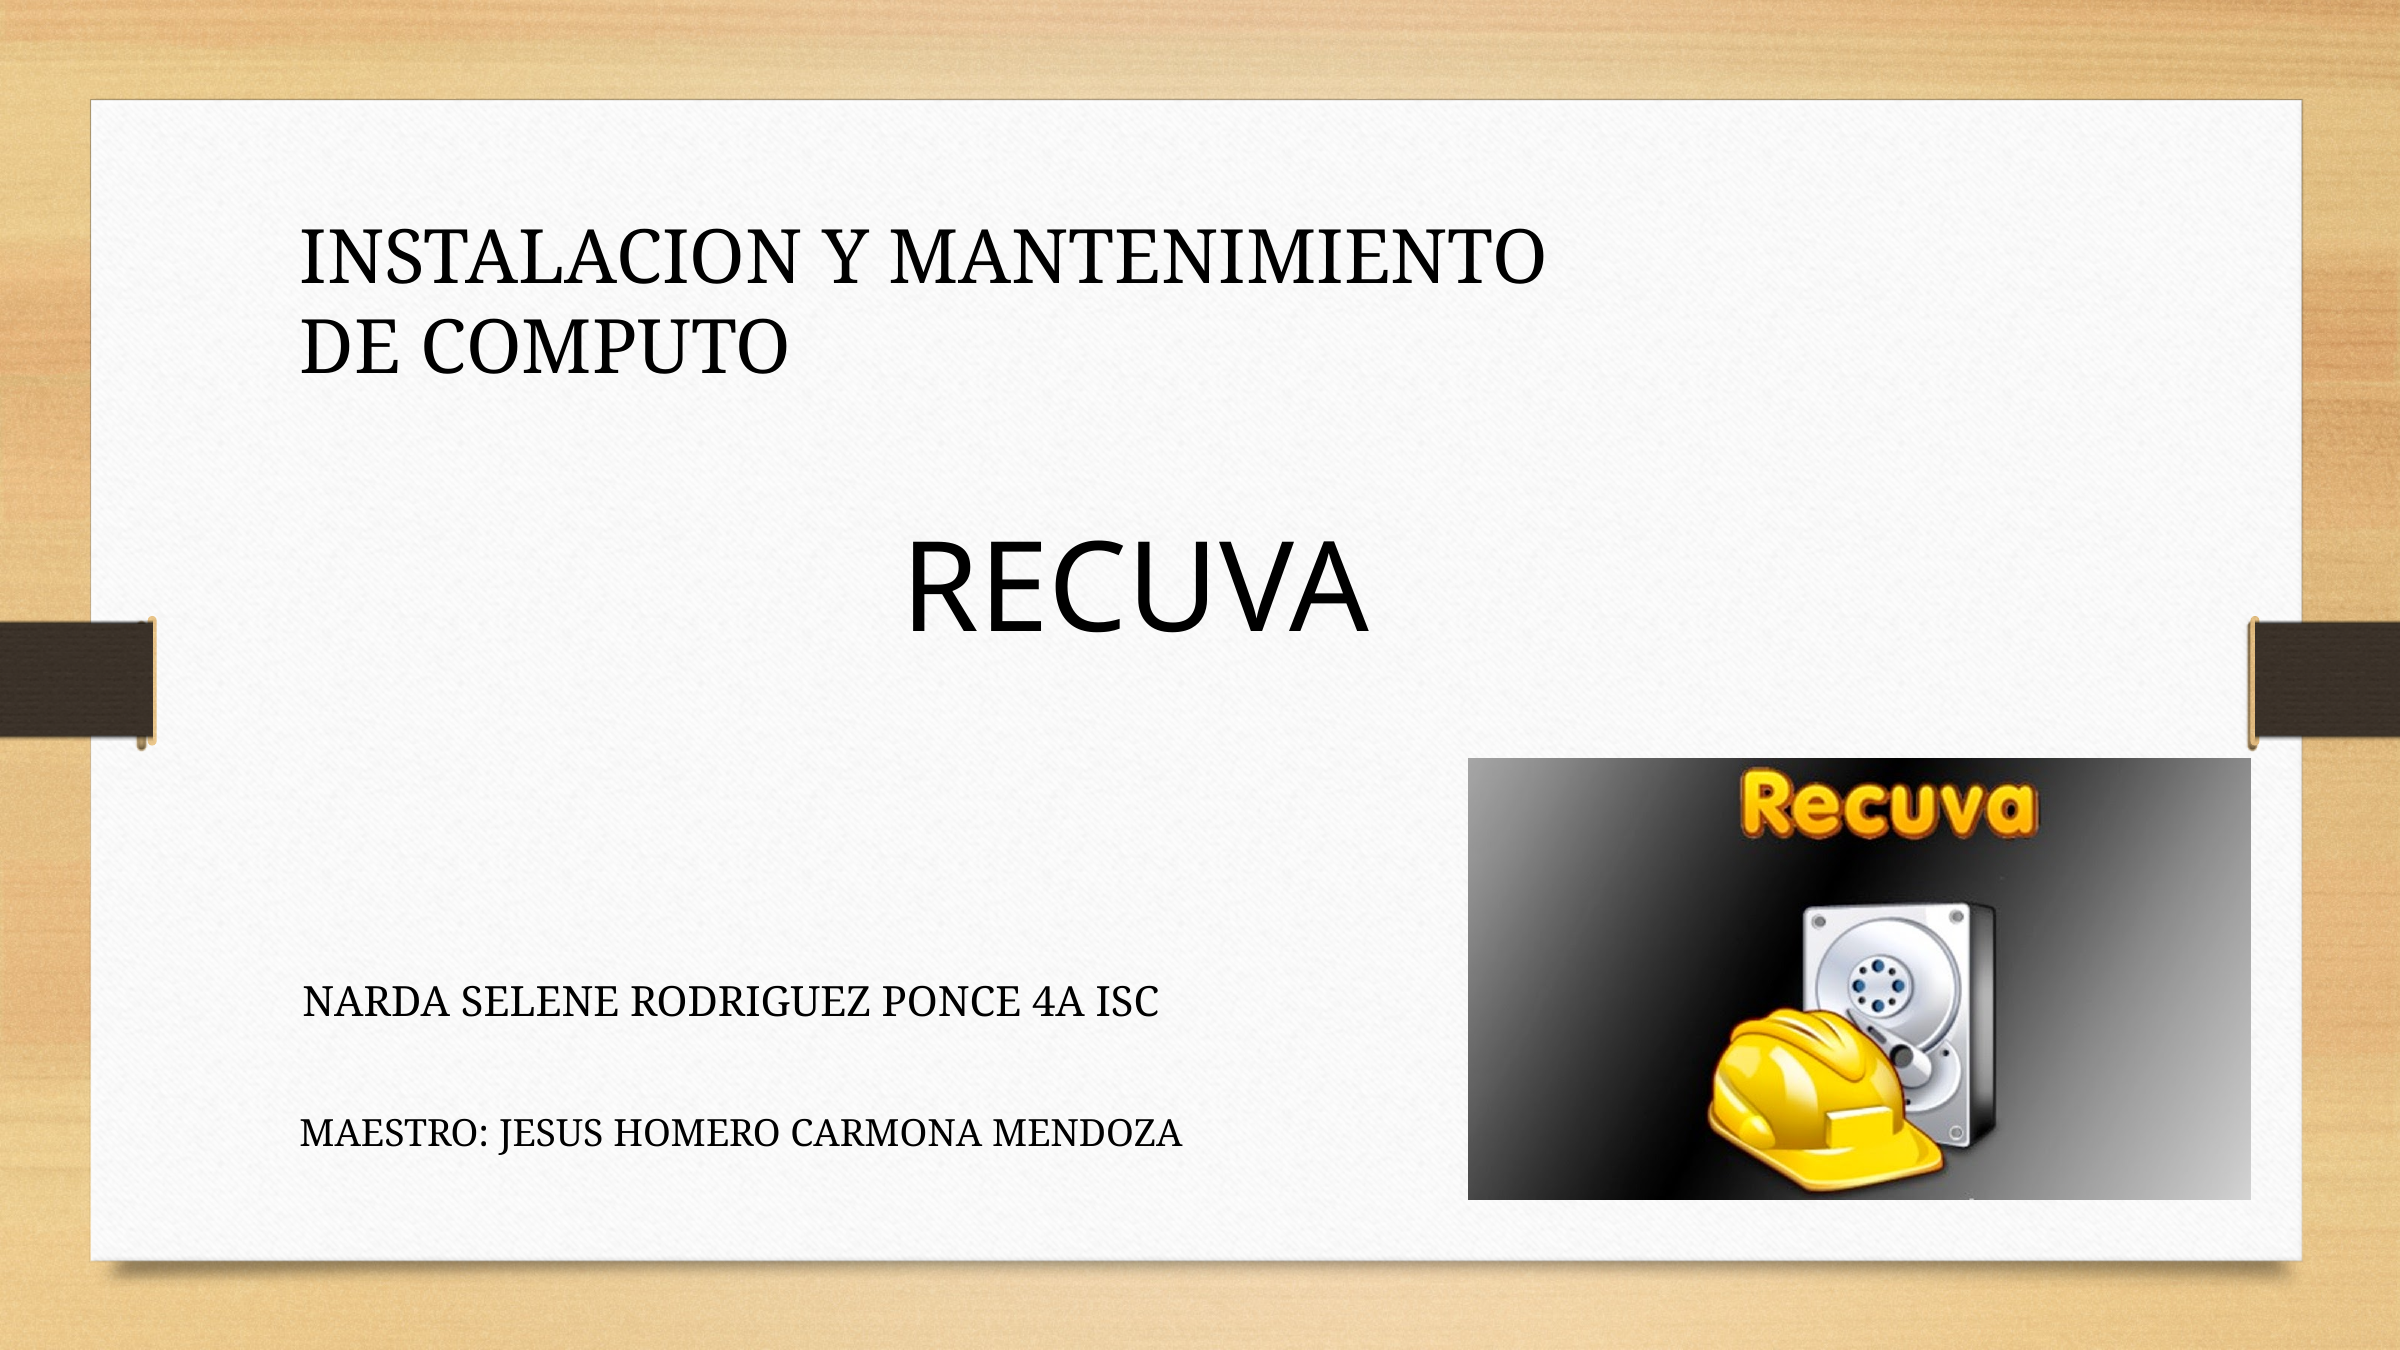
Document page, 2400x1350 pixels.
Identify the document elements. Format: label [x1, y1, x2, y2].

picture [0, 746, 2397, 1350]
text_box [0, 615, 2400, 746]
picture [0, 5, 2397, 615]
text_box [0, 0, 2400, 615]
